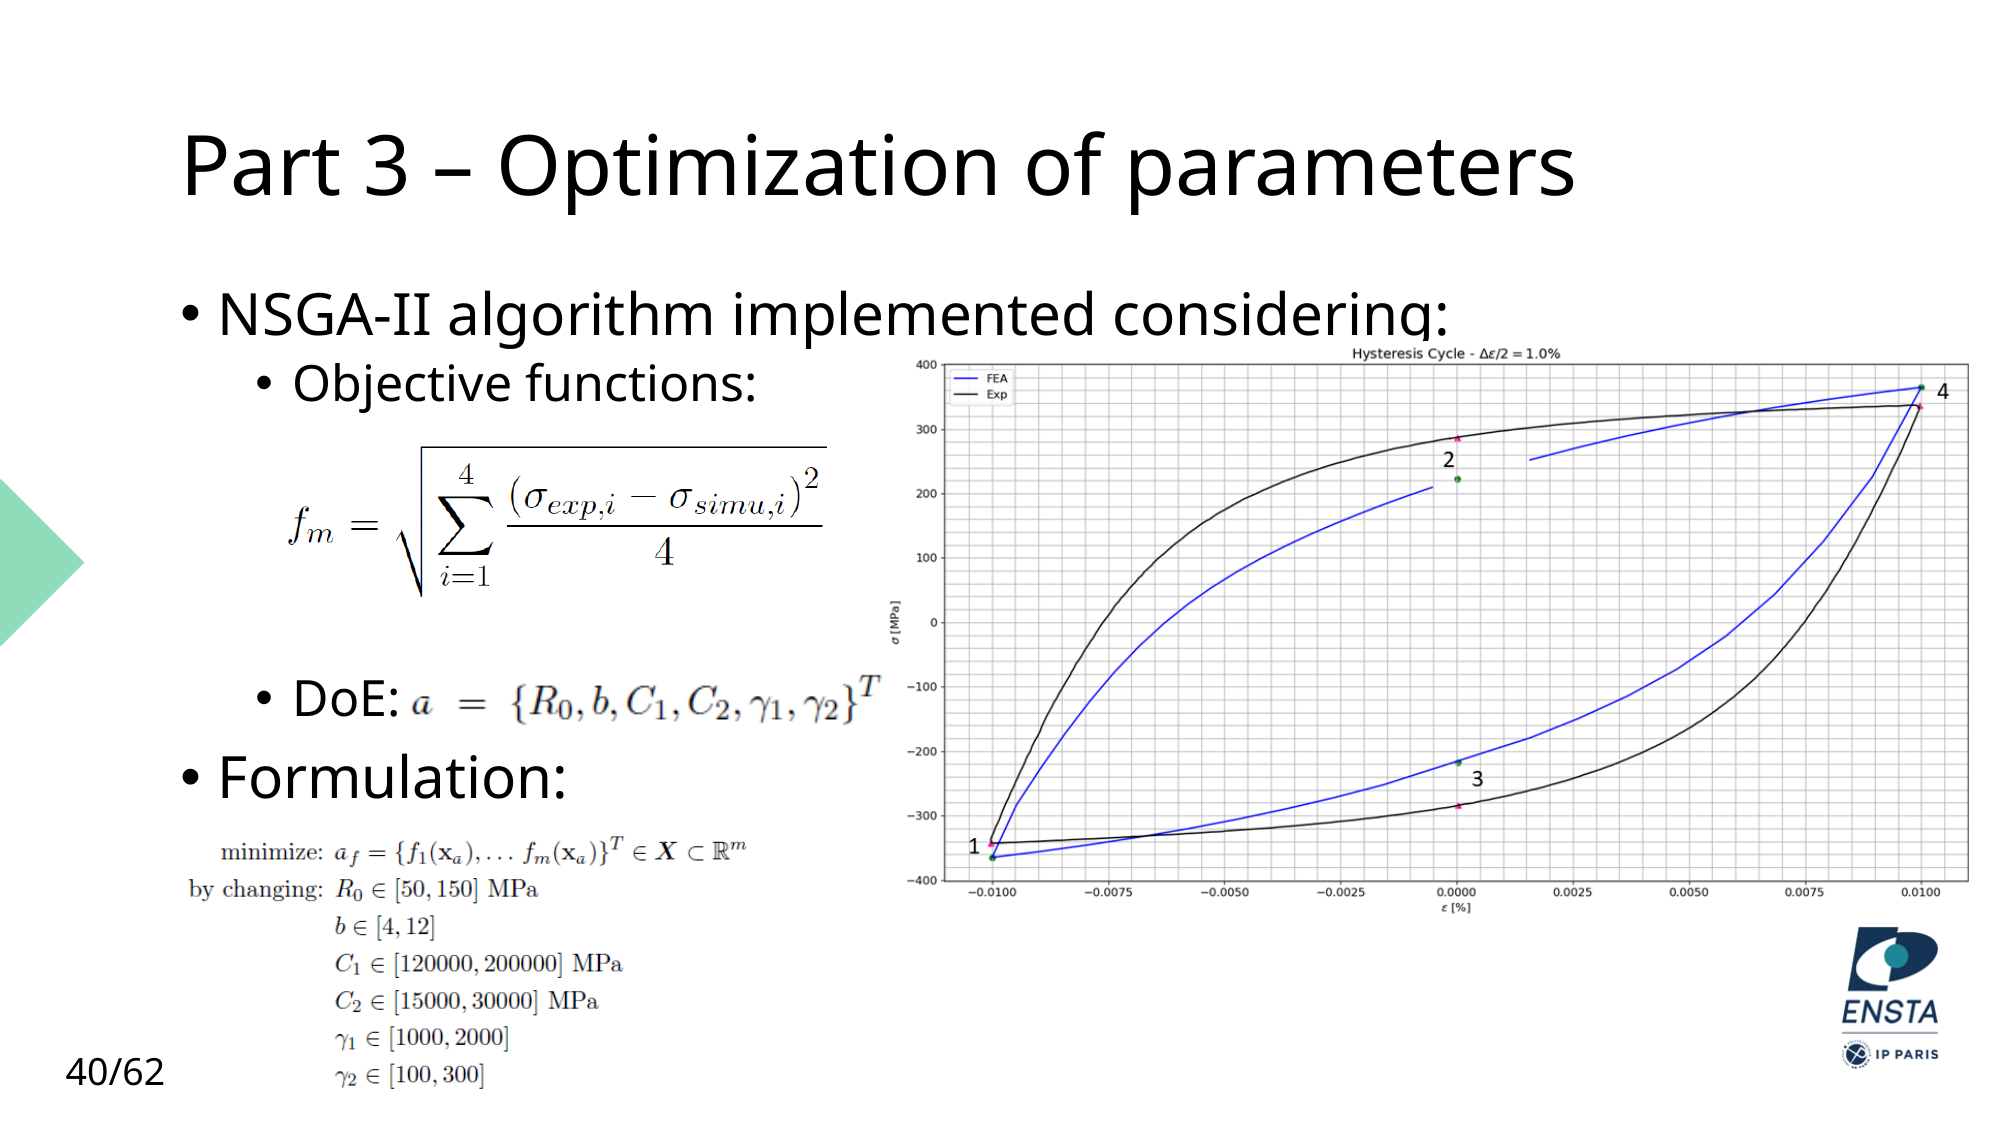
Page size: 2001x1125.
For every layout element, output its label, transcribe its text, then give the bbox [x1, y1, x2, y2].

picture [264, 421, 847, 603]
title Part 3 – Optimization of parameters [165, 59, 1946, 278]
list NSGA-II algorithm implemented considering: Objective functions: DoE: Formulation: [165, 277, 1819, 1043]
picture [403, 341, 1979, 1081]
picture [182, 832, 756, 1101]
text_box 40/62 [50, 1040, 181, 1100]
